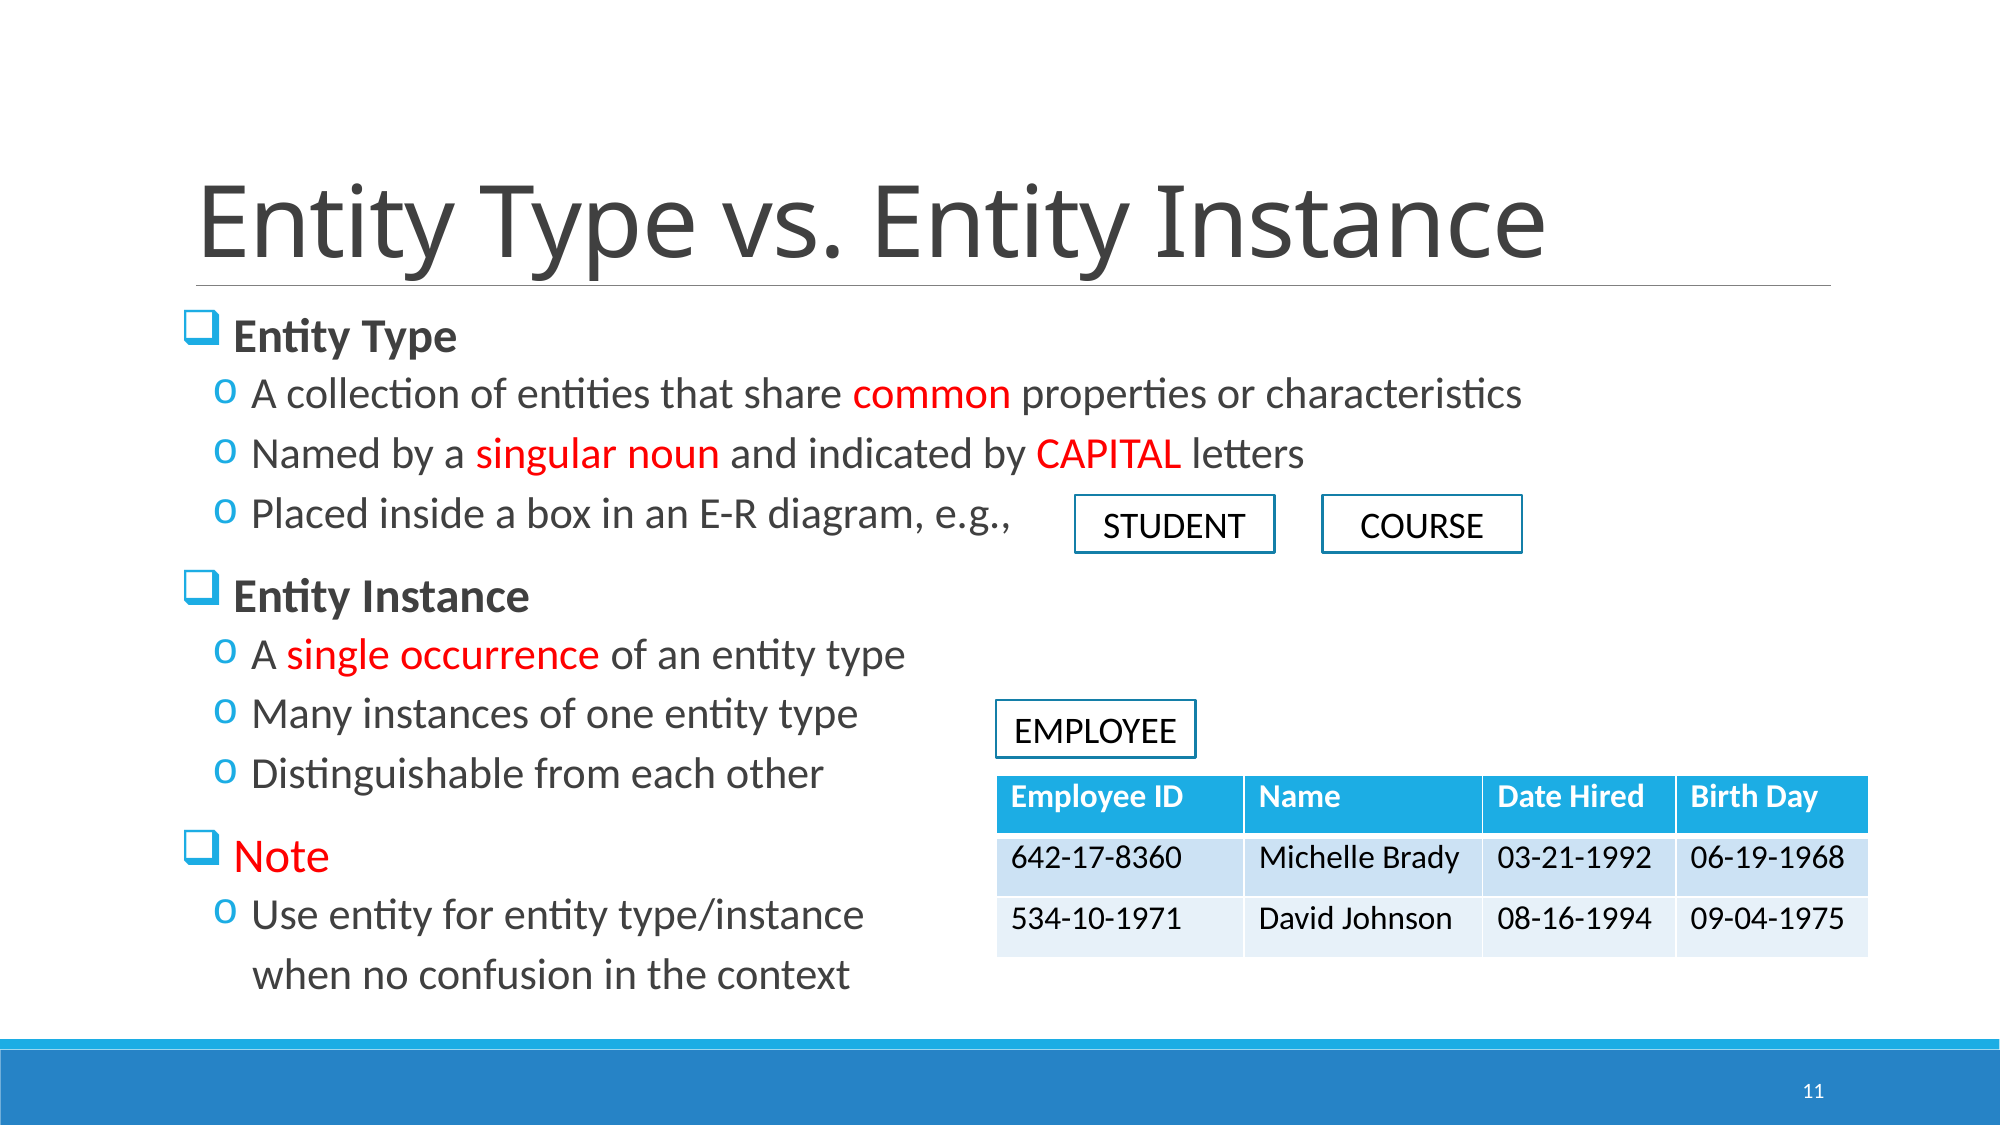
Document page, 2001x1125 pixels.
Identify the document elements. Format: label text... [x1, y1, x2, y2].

table_cell 06-19-1968 [1677, 839, 1868, 896]
text_box STUDENT [1074, 494, 1276, 554]
table_header Name [1245, 776, 1482, 833]
table_cell 09-04-1975 [1677, 898, 1868, 957]
table_header Birth Day [1677, 776, 1868, 833]
text_box EMPLOYEE [995, 699, 1197, 759]
table_header Employee ID [997, 776, 1243, 833]
text_box COURSE [1321, 494, 1523, 554]
list Entity Type A collection of entities that share common properties or characteristics Named by a singular noun and indicated by CAPITAL letters Placed inside a box in an E-R diagram, e.g., Entity Instance A single occurrence of an entity type Many instances of one entity type Distinguishable from each other Note Use entity for entity type/instance when no confusion in the context [180, 302, 1869, 1014]
table_cell 03-21-1992 [1483, 839, 1675, 896]
slide_number 11 [1624, 1059, 1840, 1120]
table_header Date Hired [1483, 776, 1675, 833]
table_cell Michelle Brady [1245, 839, 1482, 896]
table_cell David Johnson [1245, 898, 1482, 957]
table_cell 642-17-8360 [997, 839, 1243, 896]
table_cell 08-16-1994 [1483, 898, 1675, 957]
table_cell 534-10-1971 [997, 898, 1243, 957]
title Entity Type vs. Entity Instance [180, 47, 1830, 285]
